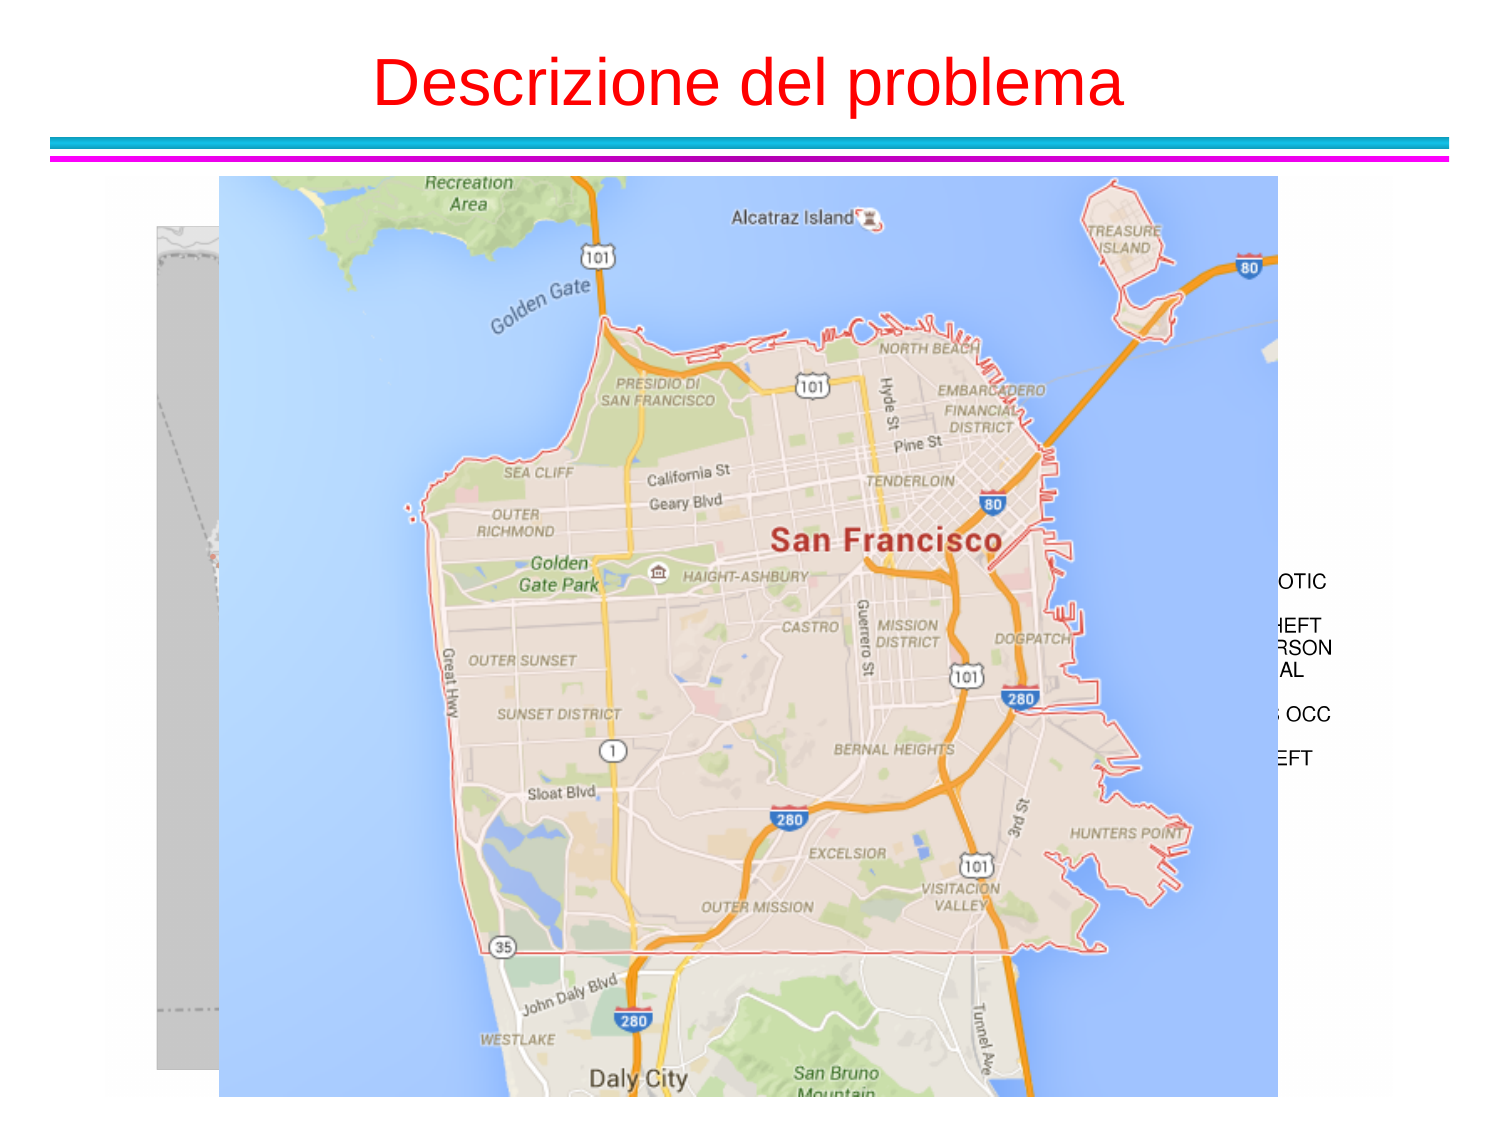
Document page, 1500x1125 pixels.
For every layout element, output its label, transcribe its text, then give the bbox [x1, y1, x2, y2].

picture [104, 176, 1393, 1097]
text_box Descrizione del problema [48, 31, 1450, 127]
